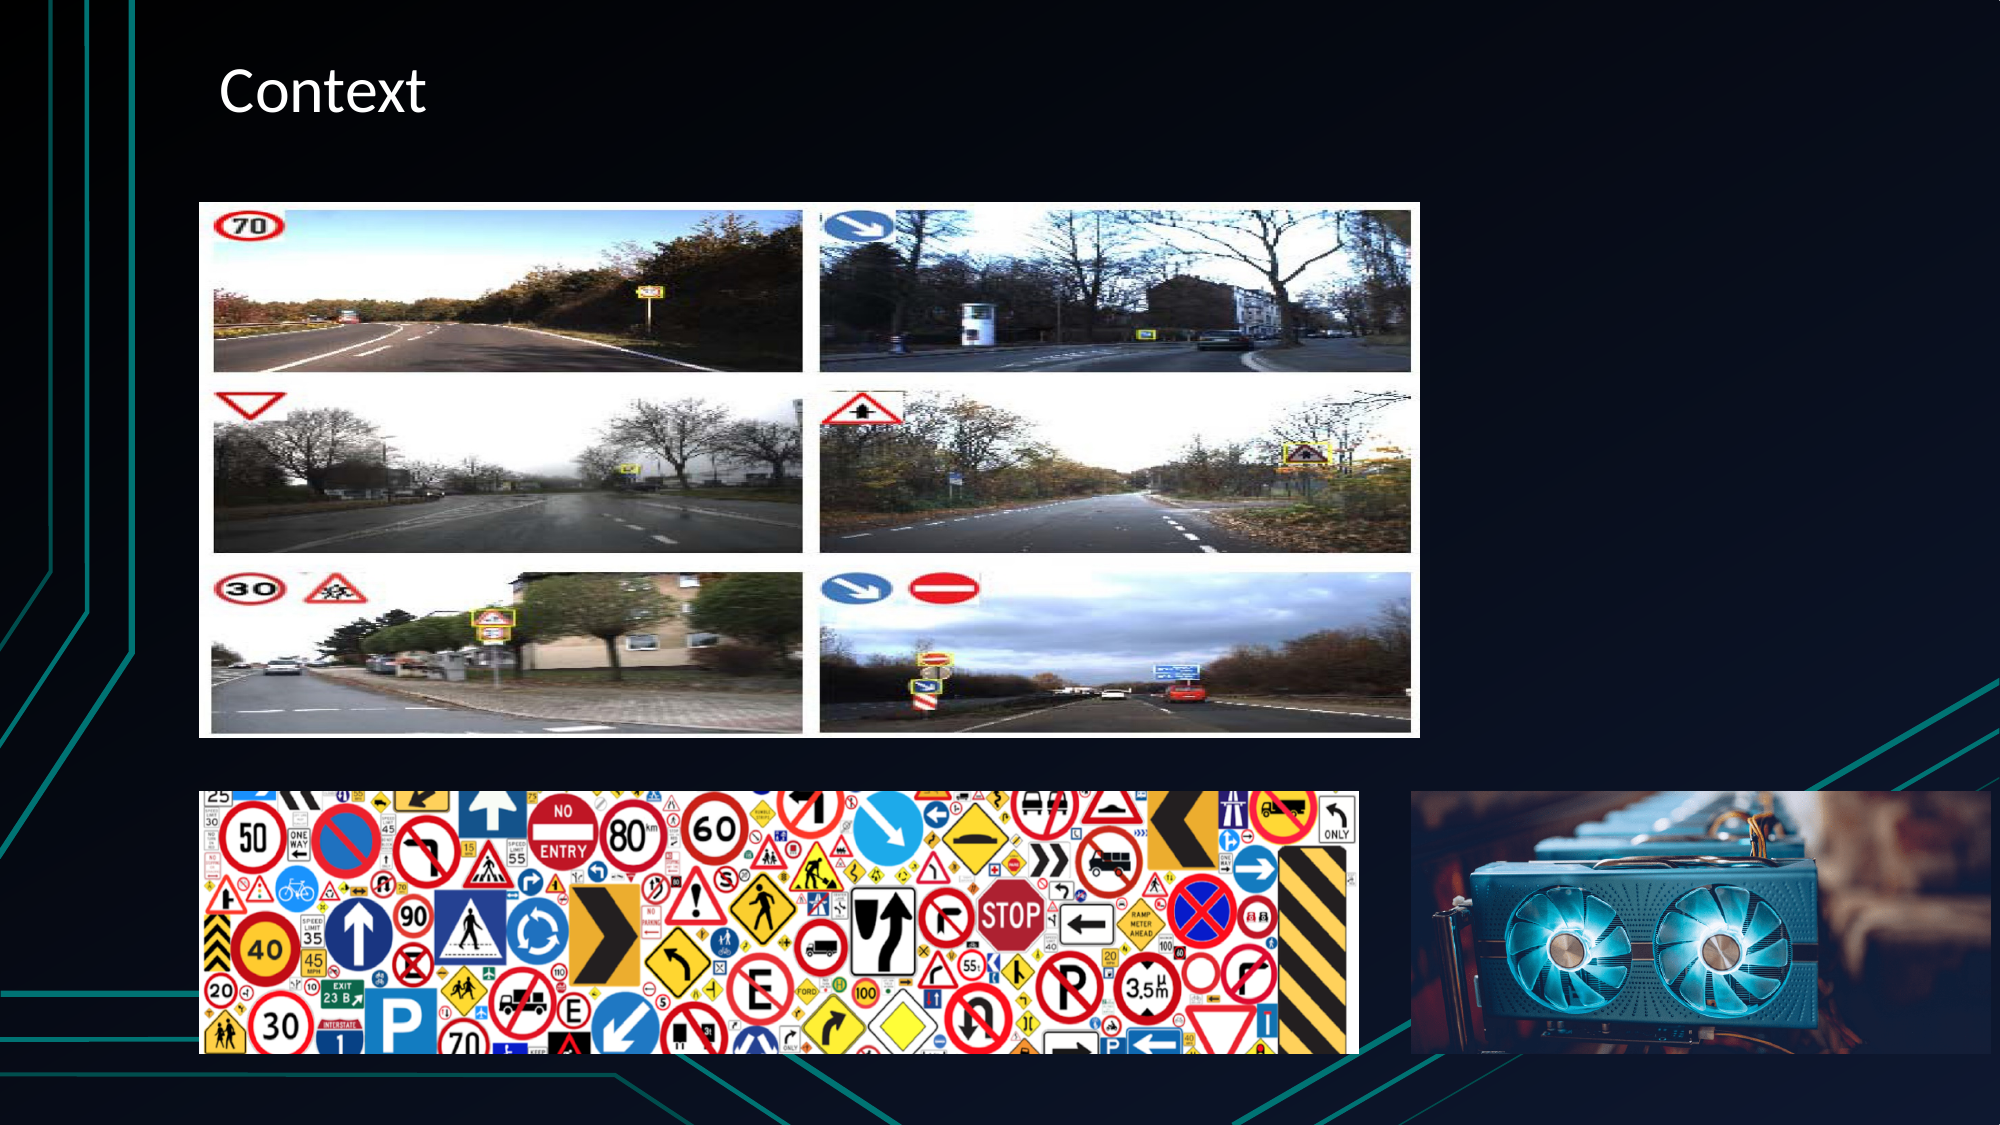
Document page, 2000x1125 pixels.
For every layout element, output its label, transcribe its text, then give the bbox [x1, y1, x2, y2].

picture [1411, 791, 1992, 1054]
picture [199, 202, 1420, 738]
picture [199, 791, 1359, 1054]
title Context [199, 45, 1900, 137]
